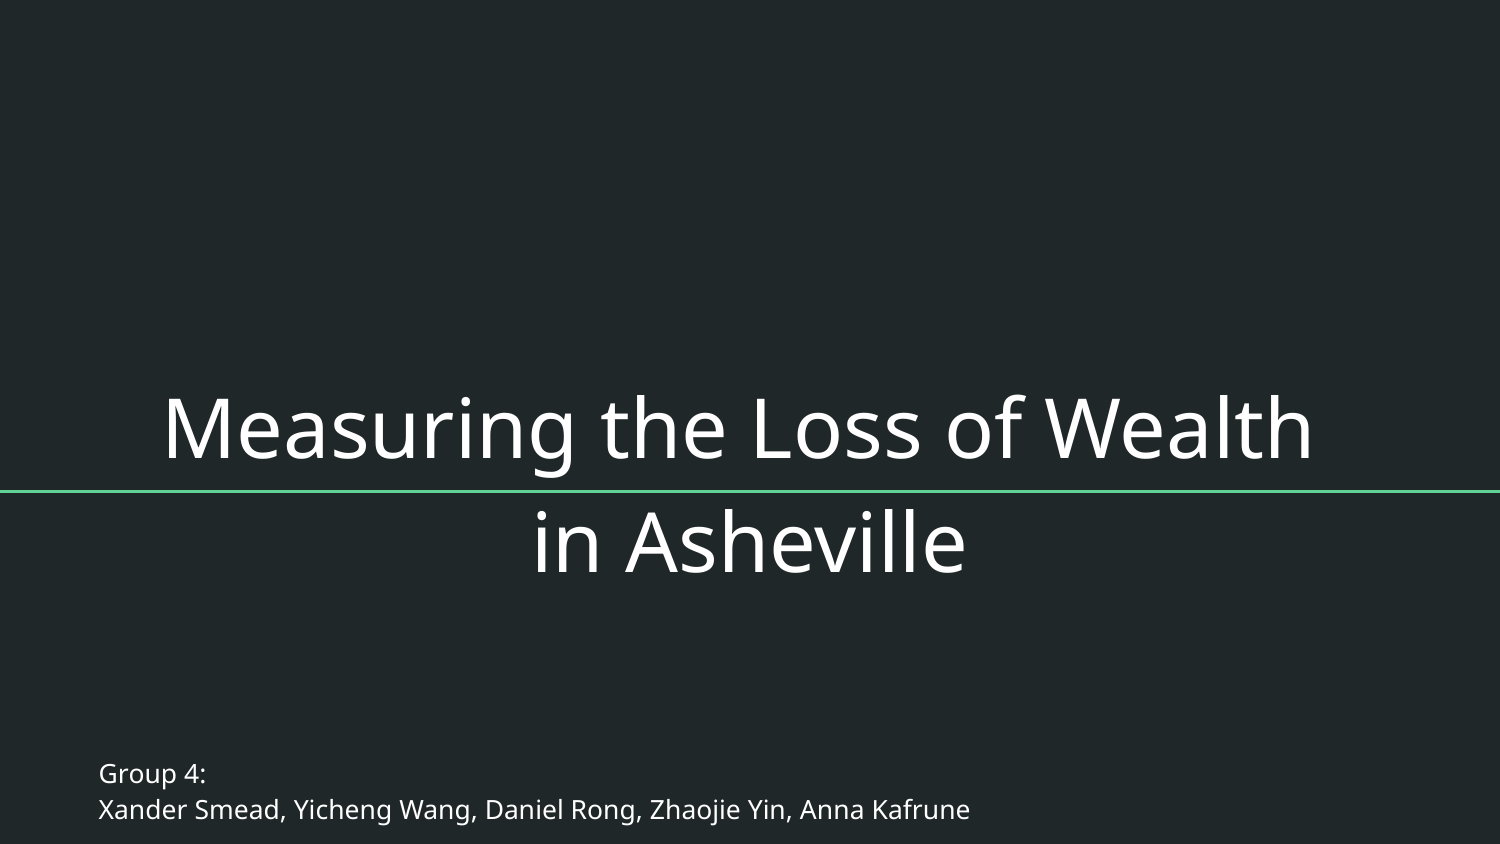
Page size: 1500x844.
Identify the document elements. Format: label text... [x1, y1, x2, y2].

text_box Measuring the Loss of Wealth in Asheville [83, 350, 1417, 612]
text_box Group 4: Xander Smead, Yicheng Wang, Daniel Rong, Zhaojie Yin, Anna Kafrune [83, 740, 1417, 844]
